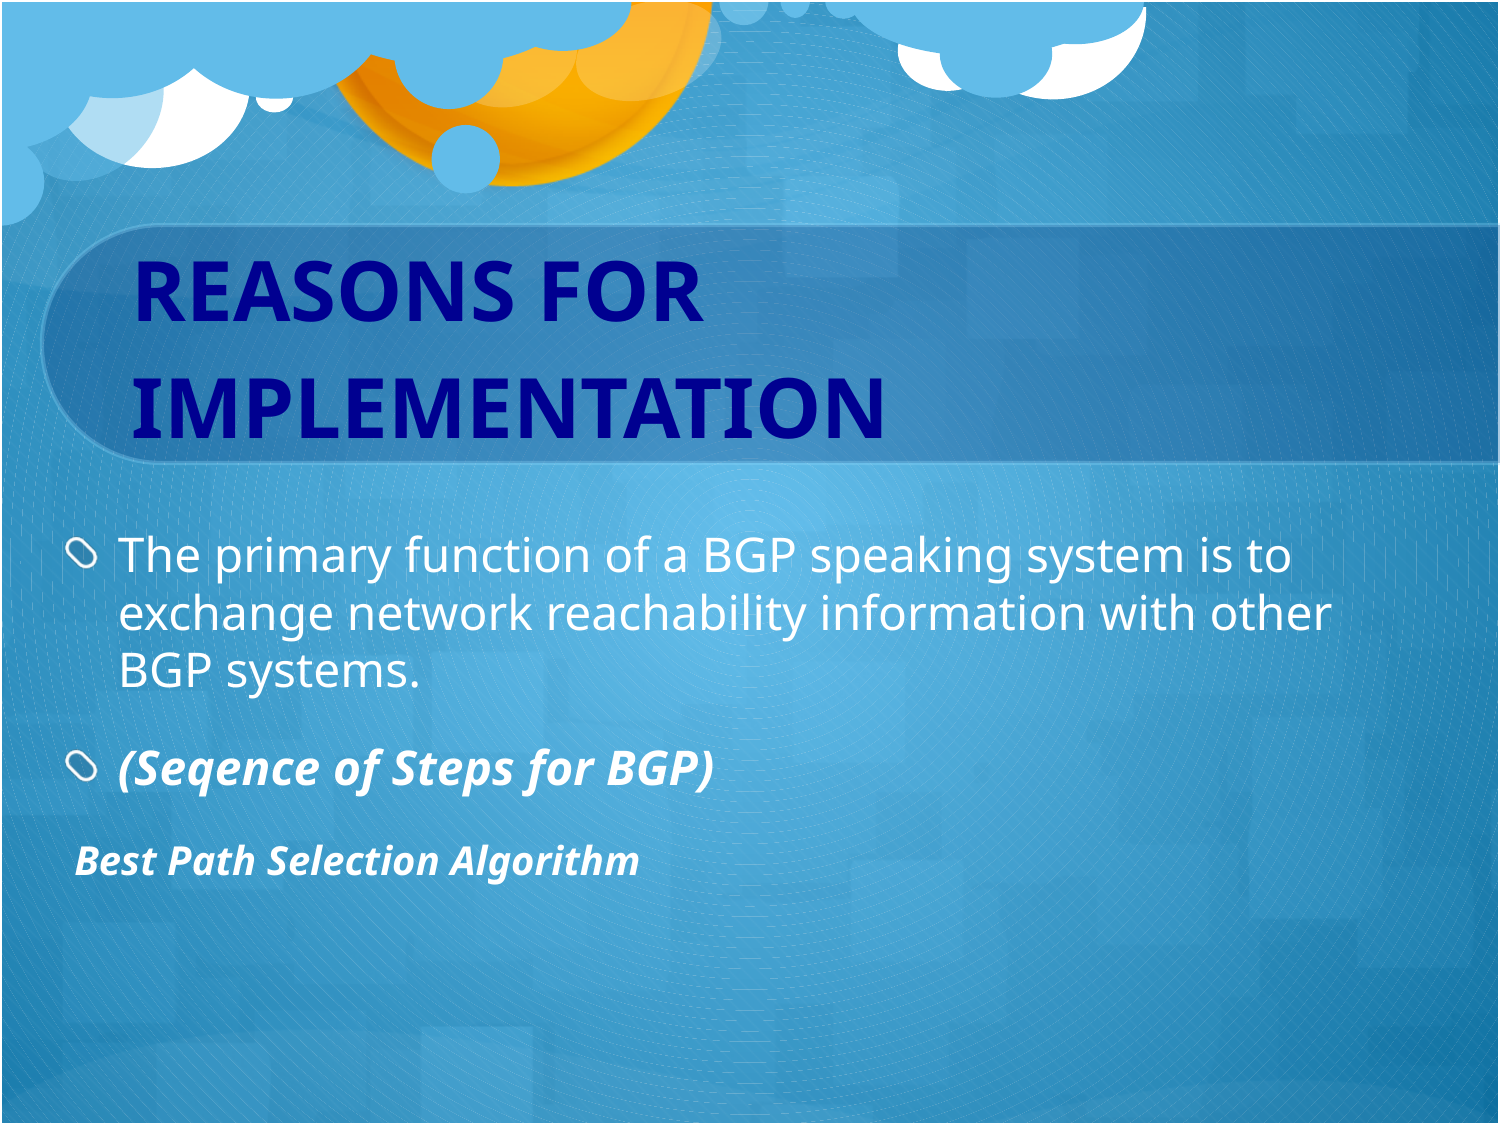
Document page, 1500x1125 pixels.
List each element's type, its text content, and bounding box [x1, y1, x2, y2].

title Reasons for implementation [116, 257, 1383, 420]
picture [44, 228, 1497, 460]
list The primary function of a BGP speaking system is to exchange network reachability information with other BGP systems. (Seqence of Steps for BGP) Best Path Selection Algorithm [48, 517, 1383, 1072]
picture [2, 2, 1498, 1123]
list [1] D.G.Andersen, N.Feamster, S.Bauer and H.Balakrishnan, Topology inference from BGP routing dynamics, Internet Measurement Workshop 2002, 2002. [2] G.Huston, Analyzing the Internet’s BGP routing table, The Internet Protocol Journal, 4(1), March 2001. [3] G.Huston, BGP routing table statistics, http://www.telstra.net/ops/bgp/ [4] G.Huston, BGP Update Presented on the routing area meeting at 54th IETF, July 2002. [5] G. Huston, Commentary on inter-domain routing in the Internet, Internet RFC 3221. [6]. Chen, E., Y. Rekhter, “Outbound Route Filtering apability for BGP-4”, Internet Draft: http://www.ietf.org/internet-drafts/draft-ietf-idr-route-filter-16.txt [7]. Christian, B., and T. Tauber, “BGP Security Requirements”, draft-ietf-rpsecbgpsecrec-07, Feb. 13, 2007. [39, 222, 1498, 466]
